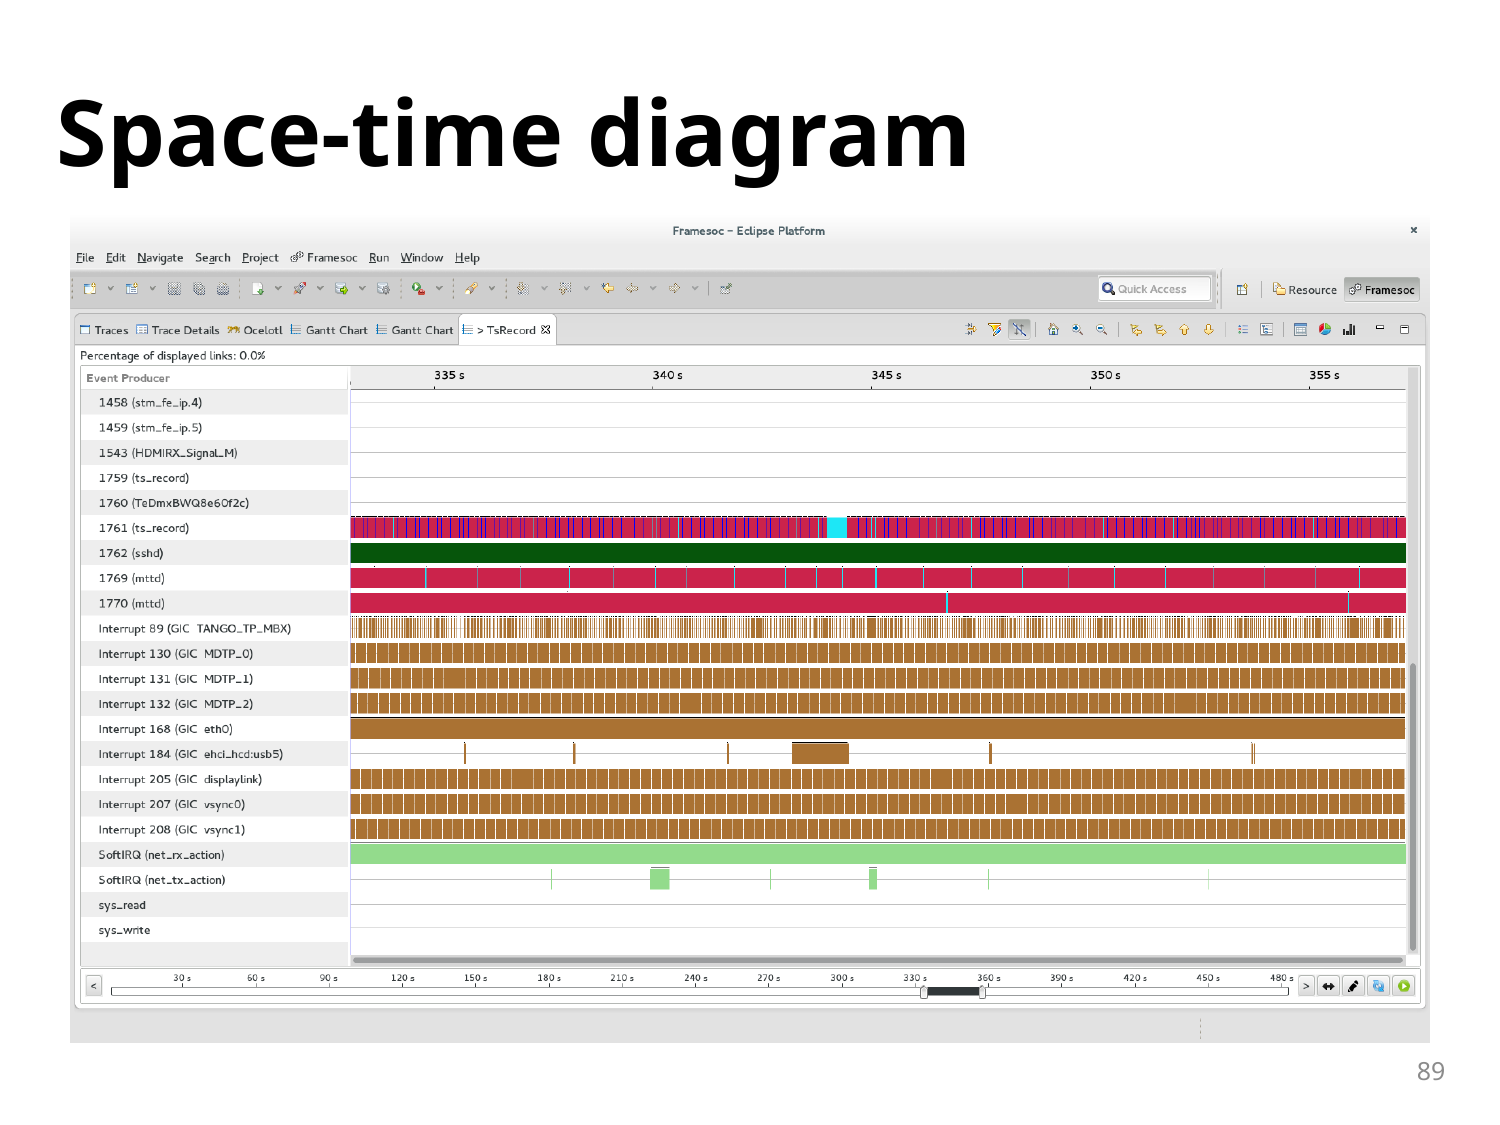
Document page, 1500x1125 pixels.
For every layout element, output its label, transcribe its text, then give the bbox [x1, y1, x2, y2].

slide_number 89 [1059, 1042, 1461, 1103]
title Space-time diagram [41, 59, 1461, 215]
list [70, 214, 1430, 1043]
